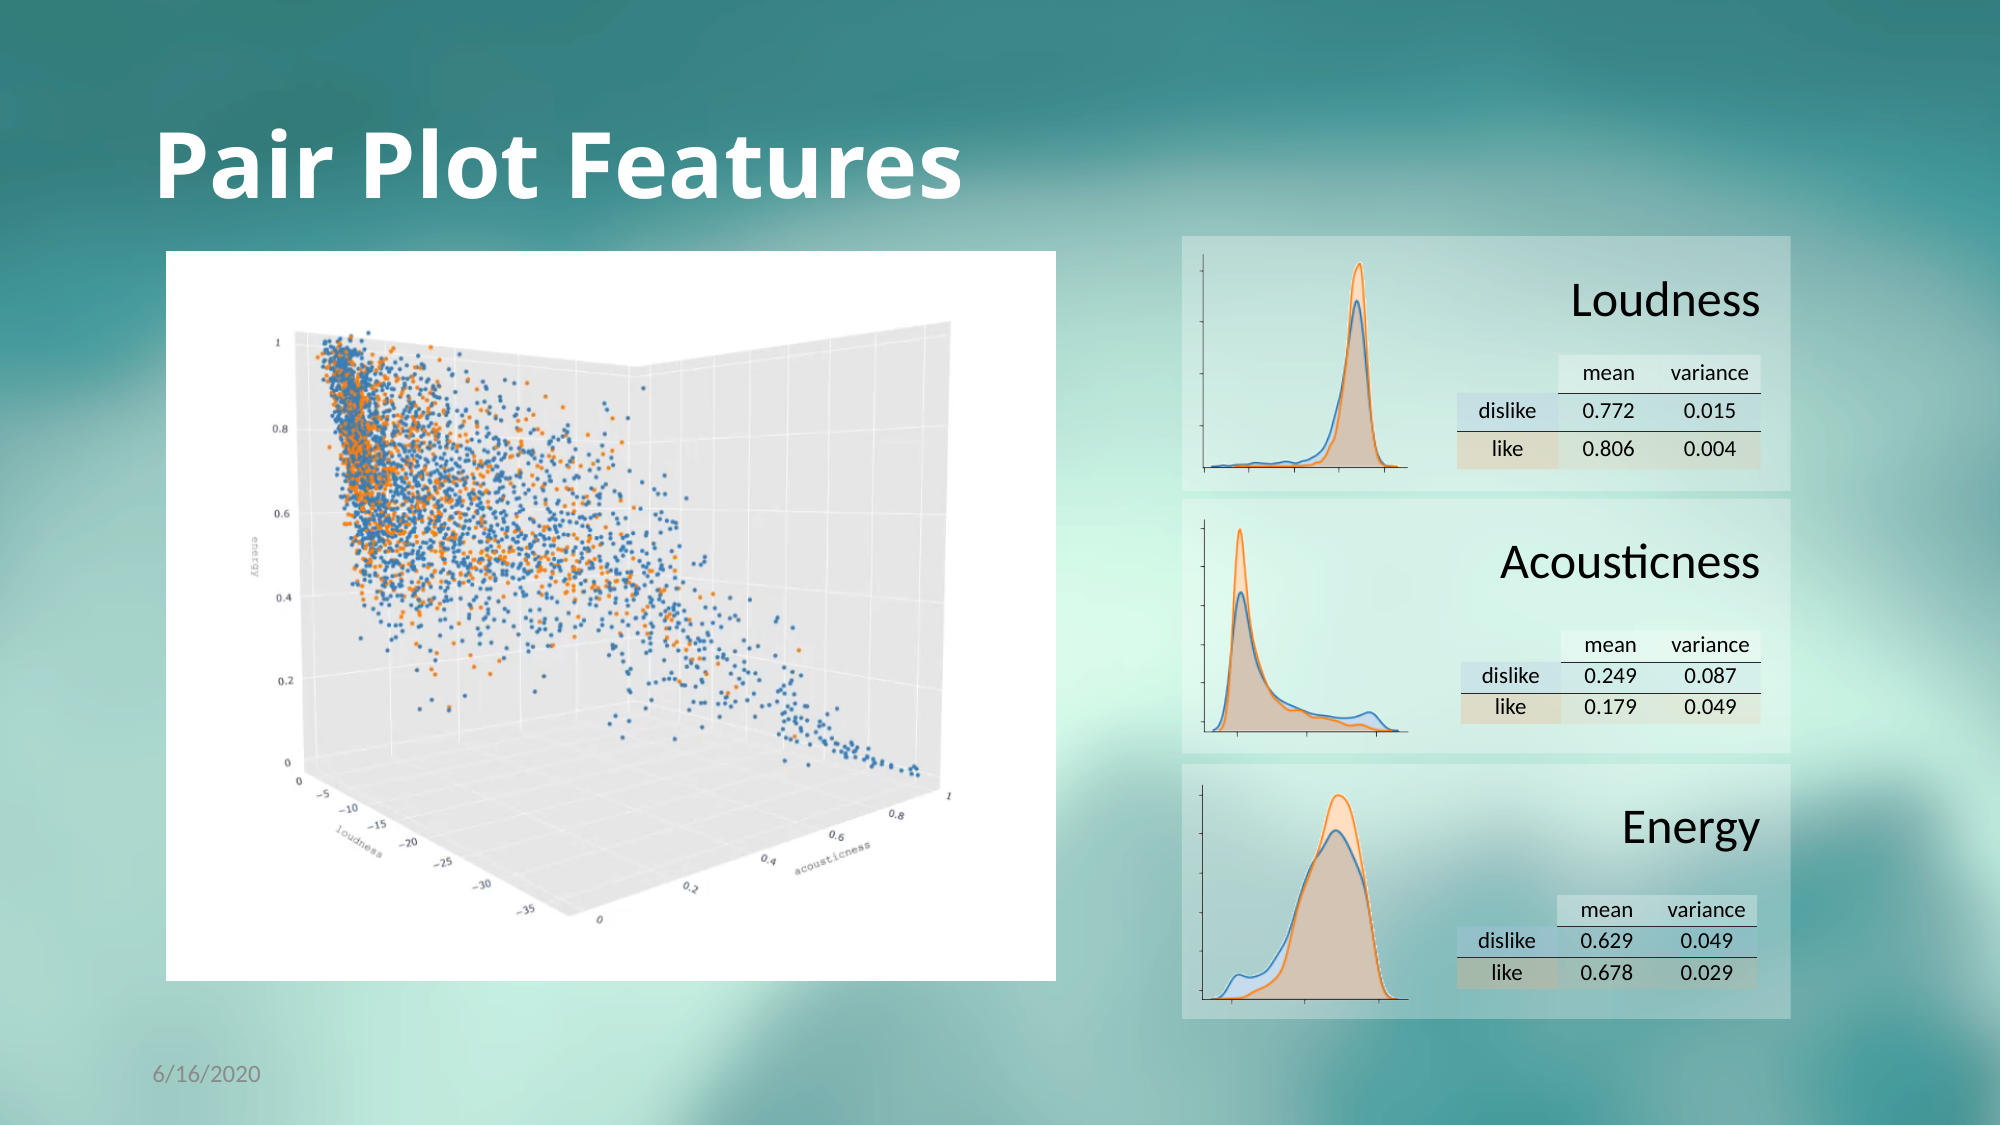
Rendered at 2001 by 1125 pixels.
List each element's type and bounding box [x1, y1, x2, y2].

text_box [165, 250, 1057, 982]
picture [0, 0, 2000, 1125]
